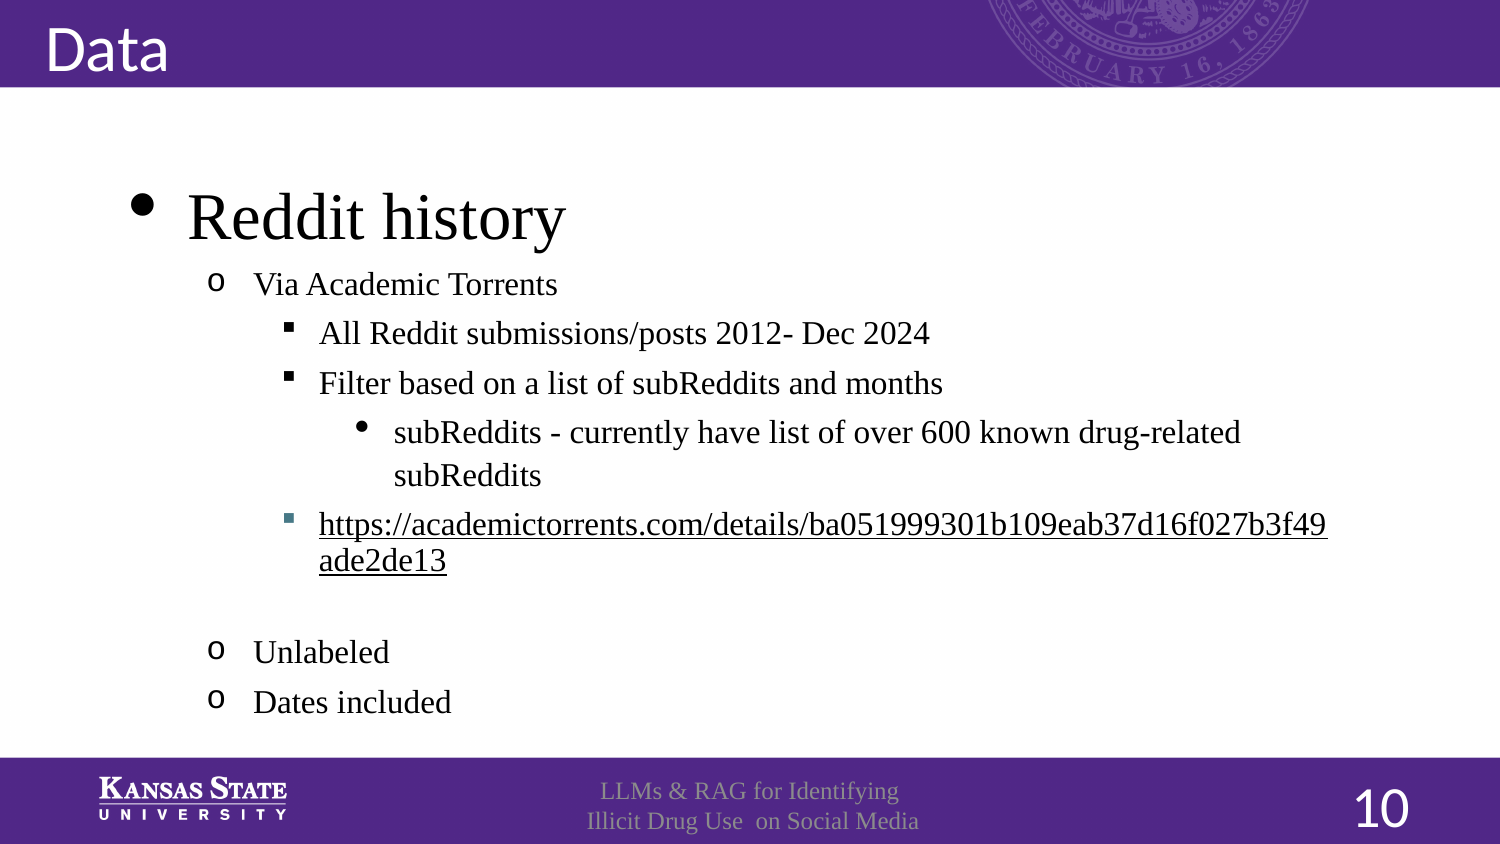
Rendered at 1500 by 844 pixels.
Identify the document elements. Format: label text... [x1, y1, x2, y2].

footer LLMs & RAG for Identifying Illicit Drug Use on Social Media [512, 782, 988, 828]
picture [0, 0, 1500, 844]
title Data [30, 7, 1380, 83]
slide_number 10 [1074, 782, 1425, 828]
text_box Reddit history Via Academic Torrents All Reddit submissions/posts 2012- Dec 2024 Filter based on a list of subReddits and months subReddits - currently have list of over 600 known drug-related subReddits https://academictorrents.com/details/ba051999301b109eab37d16f027b3f49ade2de13 Unlabeled Dates included [116, 101, 1358, 731]
